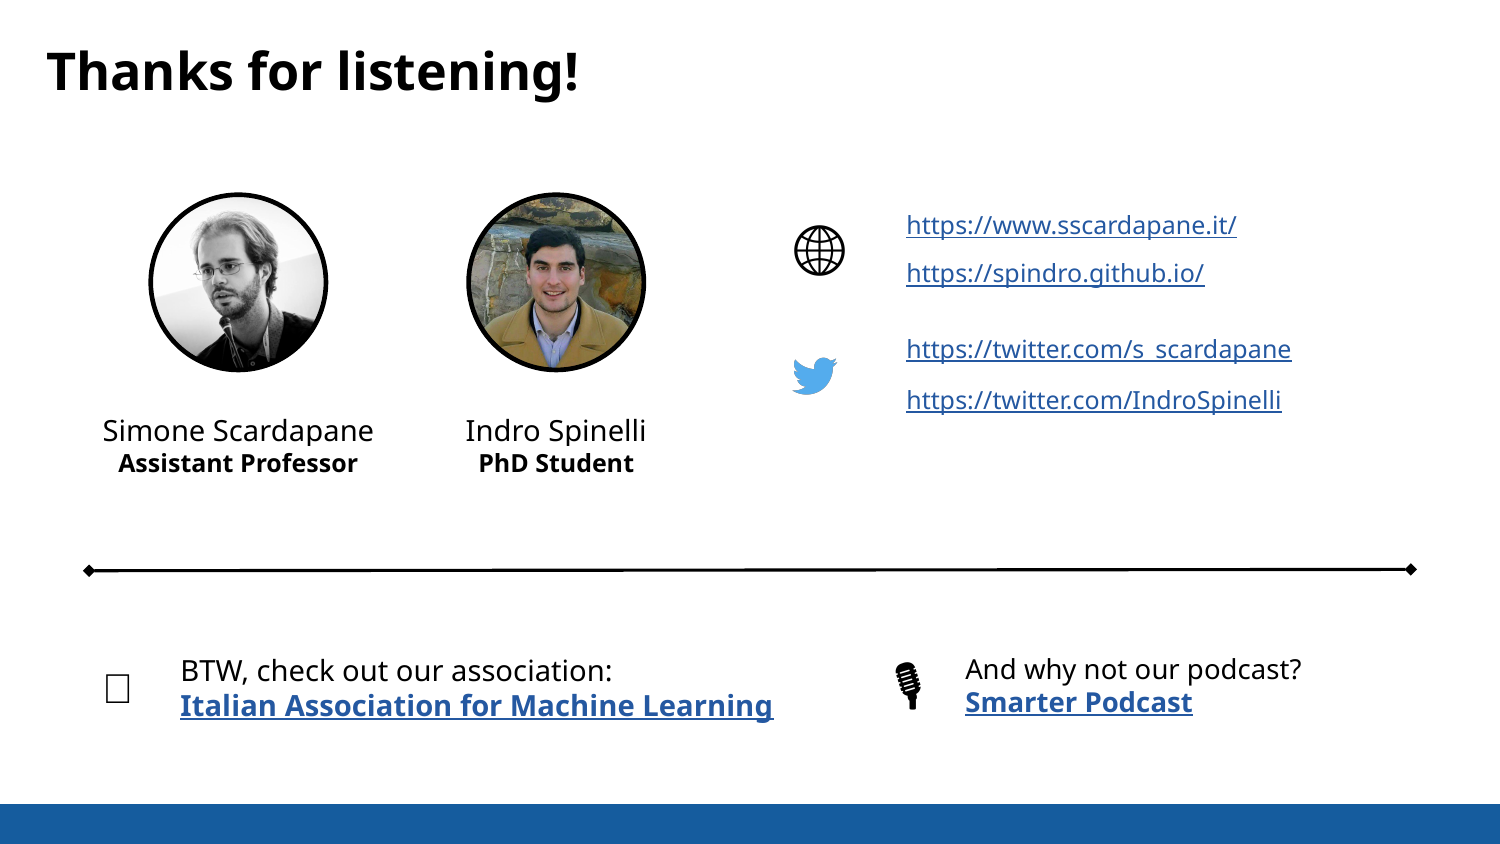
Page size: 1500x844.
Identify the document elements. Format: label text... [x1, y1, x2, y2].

text_box https://spindro.github.io/ [891, 243, 1384, 307]
text_box Indro Spinelli PhD Student [374, 397, 738, 493]
text_box https://twitter.com/IndroSpinelli [891, 369, 1384, 434]
text_box Thanks for listening! [31, 22, 1009, 116]
text_box Simone Scardapane Assistant Professor [56, 397, 374, 493]
text_box BTW, check out our association: Italian Association for Machine Learning [165, 636, 918, 742]
text_box 🎙️ [875, 640, 941, 733]
picture [468, 194, 645, 371]
text_box 💬 [66, 646, 170, 727]
picture [794, 225, 845, 276]
picture [781, 343, 848, 410]
text_box https://www.sscardapane.it/ [891, 194, 1384, 243]
text_box And why not our podcast? Smarter Podcast [950, 636, 1425, 738]
text_box https://twitter.com/s_scardapane [891, 318, 1384, 369]
picture [0, 803, 1500, 844]
picture [150, 194, 327, 371]
